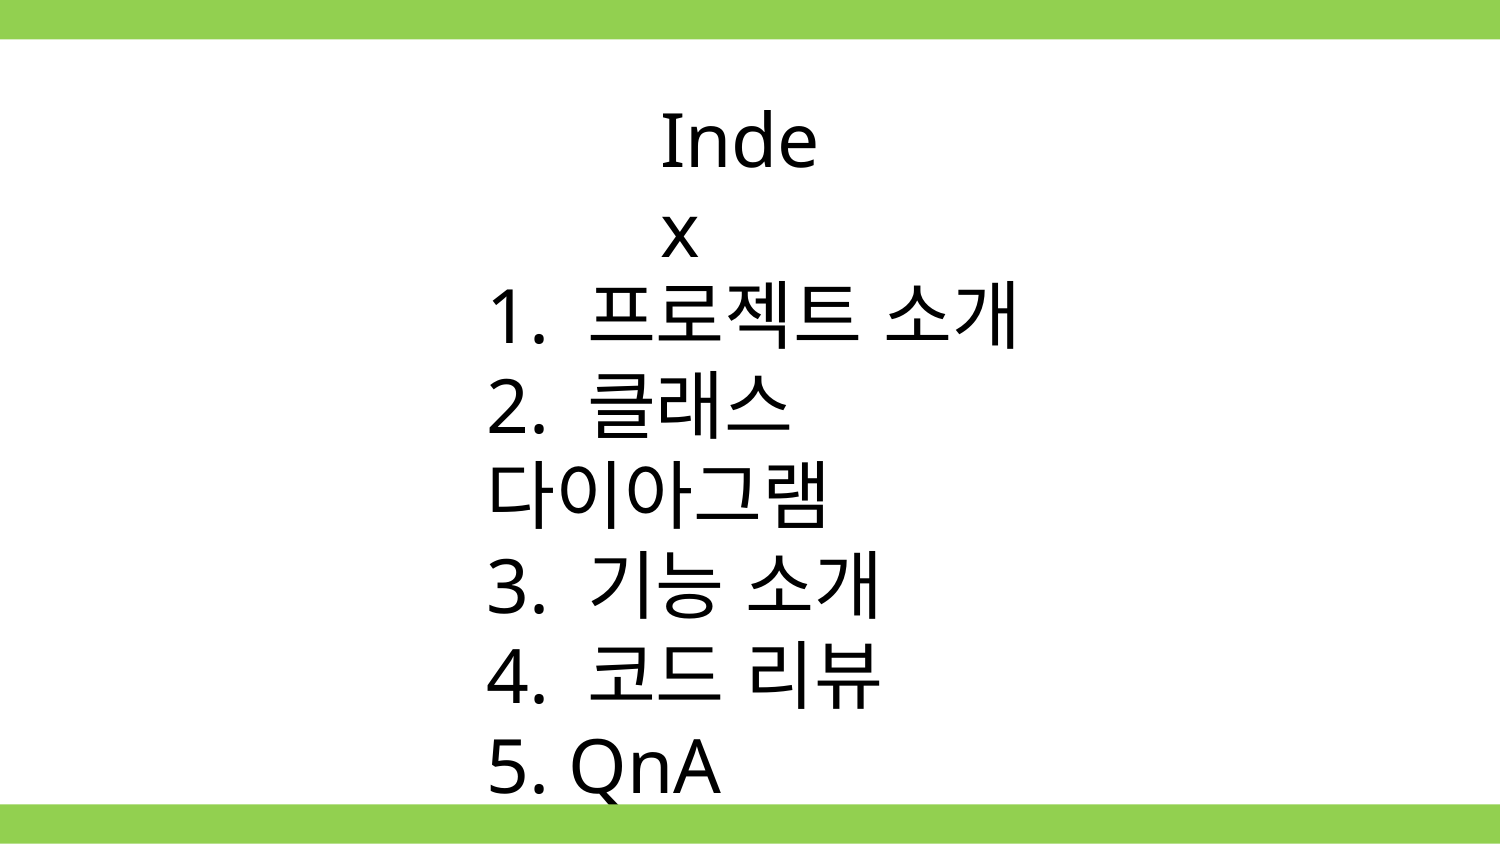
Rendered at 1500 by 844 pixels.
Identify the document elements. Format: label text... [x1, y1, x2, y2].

text_box 1. 프로젝트 소개 2. 클래스 다이아그램 3. 기능 소개 4. 코드 리뷰 5. QnA [459, 253, 1066, 727]
text_box Index [645, 85, 840, 281]
text_box [0, 802, 1500, 844]
text_box [0, 0, 1500, 41]
